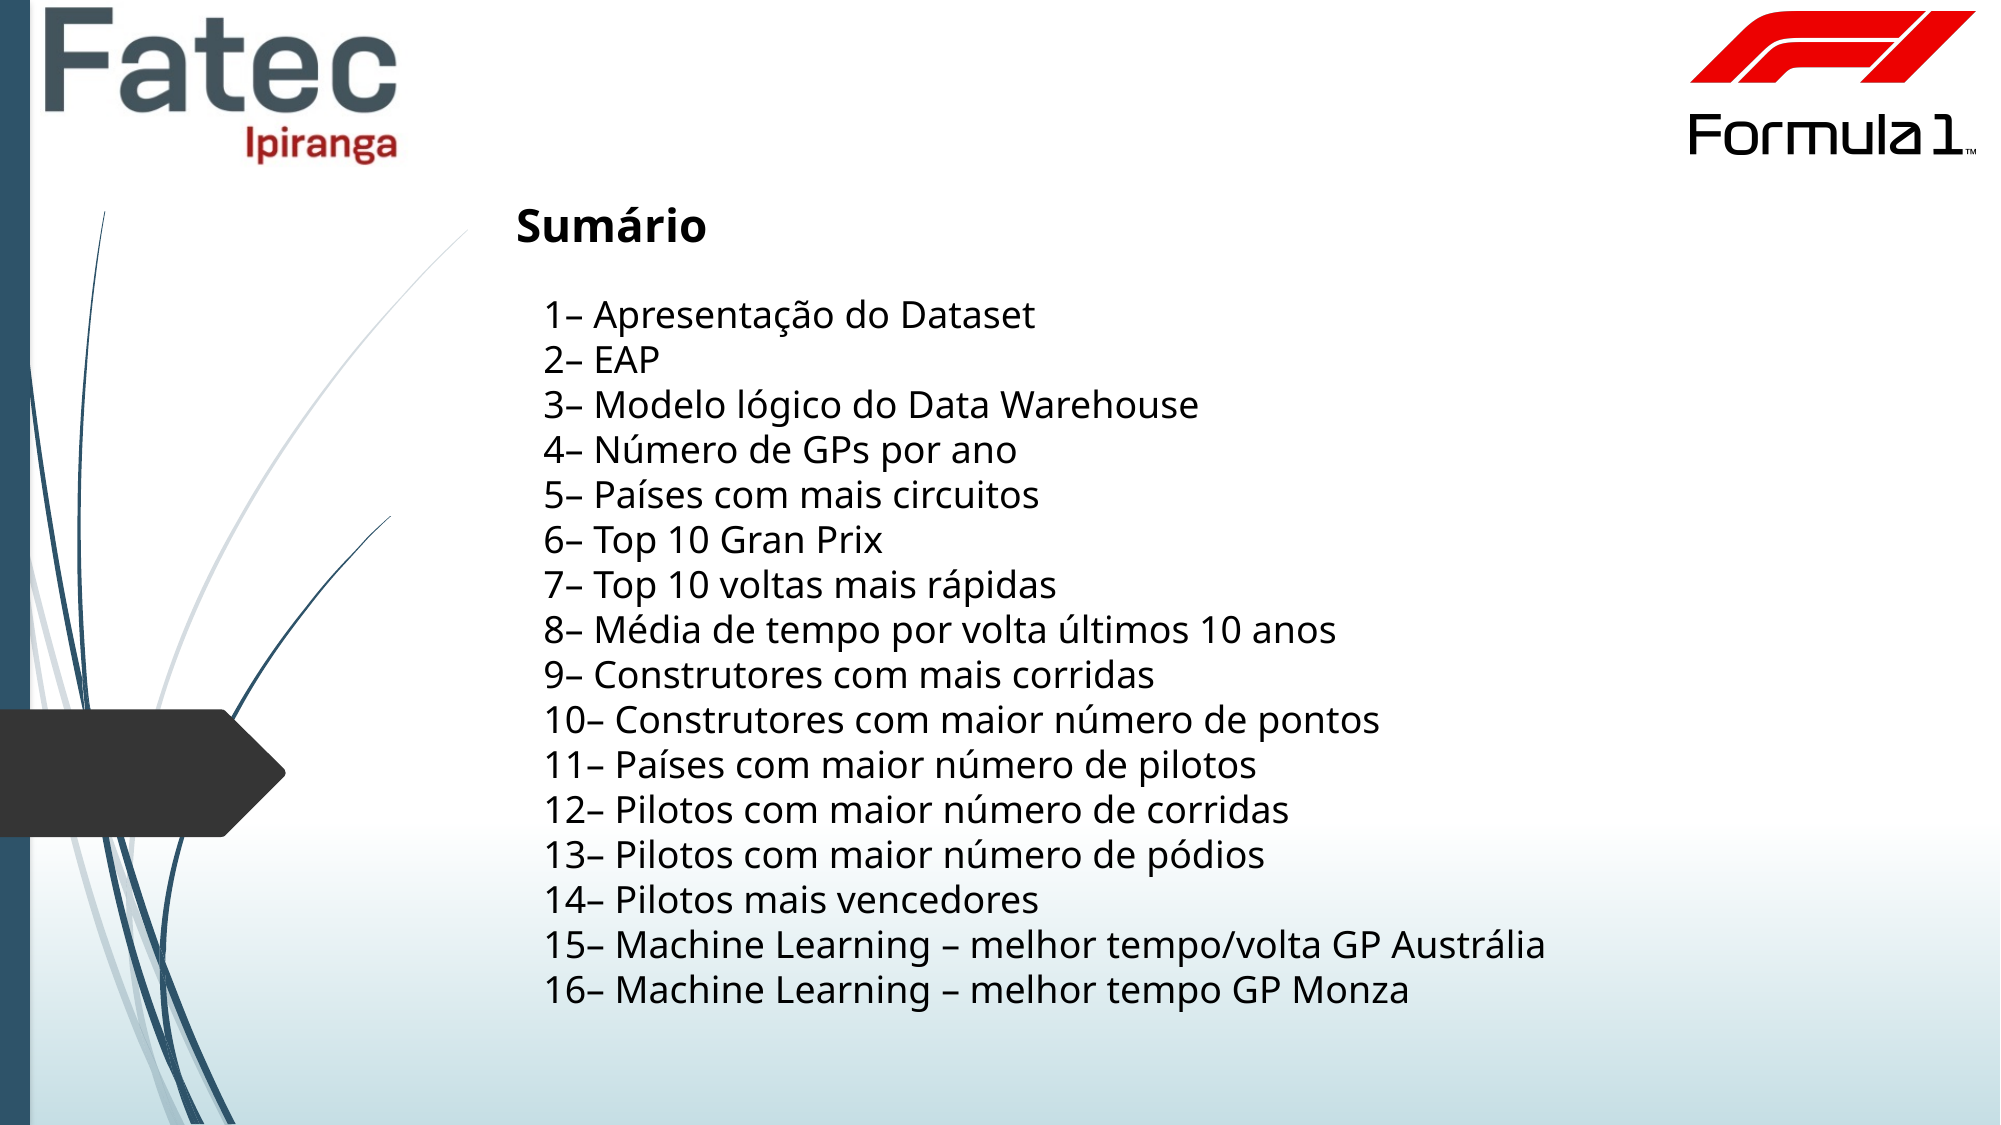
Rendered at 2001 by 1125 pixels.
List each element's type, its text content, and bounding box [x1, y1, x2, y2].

picture [1690, 11, 1976, 155]
picture [40, 0, 410, 170]
text_box Sumário [501, 189, 723, 260]
text_box 1– Apresentação do Dataset 2– EAP 3– Modelo lógico do Data Warehouse 4– Número de GPs por ano 5– Países com mais circuitos 6– Top 10 Gran Prix 7– Top 10 voltas mais rápidas 8– Média de tempo por volta últimos 10 anos 9– Construtores com mais corridas 10– Construtores com maior número de pontos 11– Países com maior número de pilotos 12– Pilotos com maior número de corridas 13– Pilotos com maior número de pódios 14– Pilotos mais vencedores 15– Machine Learning – melhor tempo/volta GP Austrália 16– Machine Learning – melhor tempo GP Monza [528, 284, 1563, 1019]
